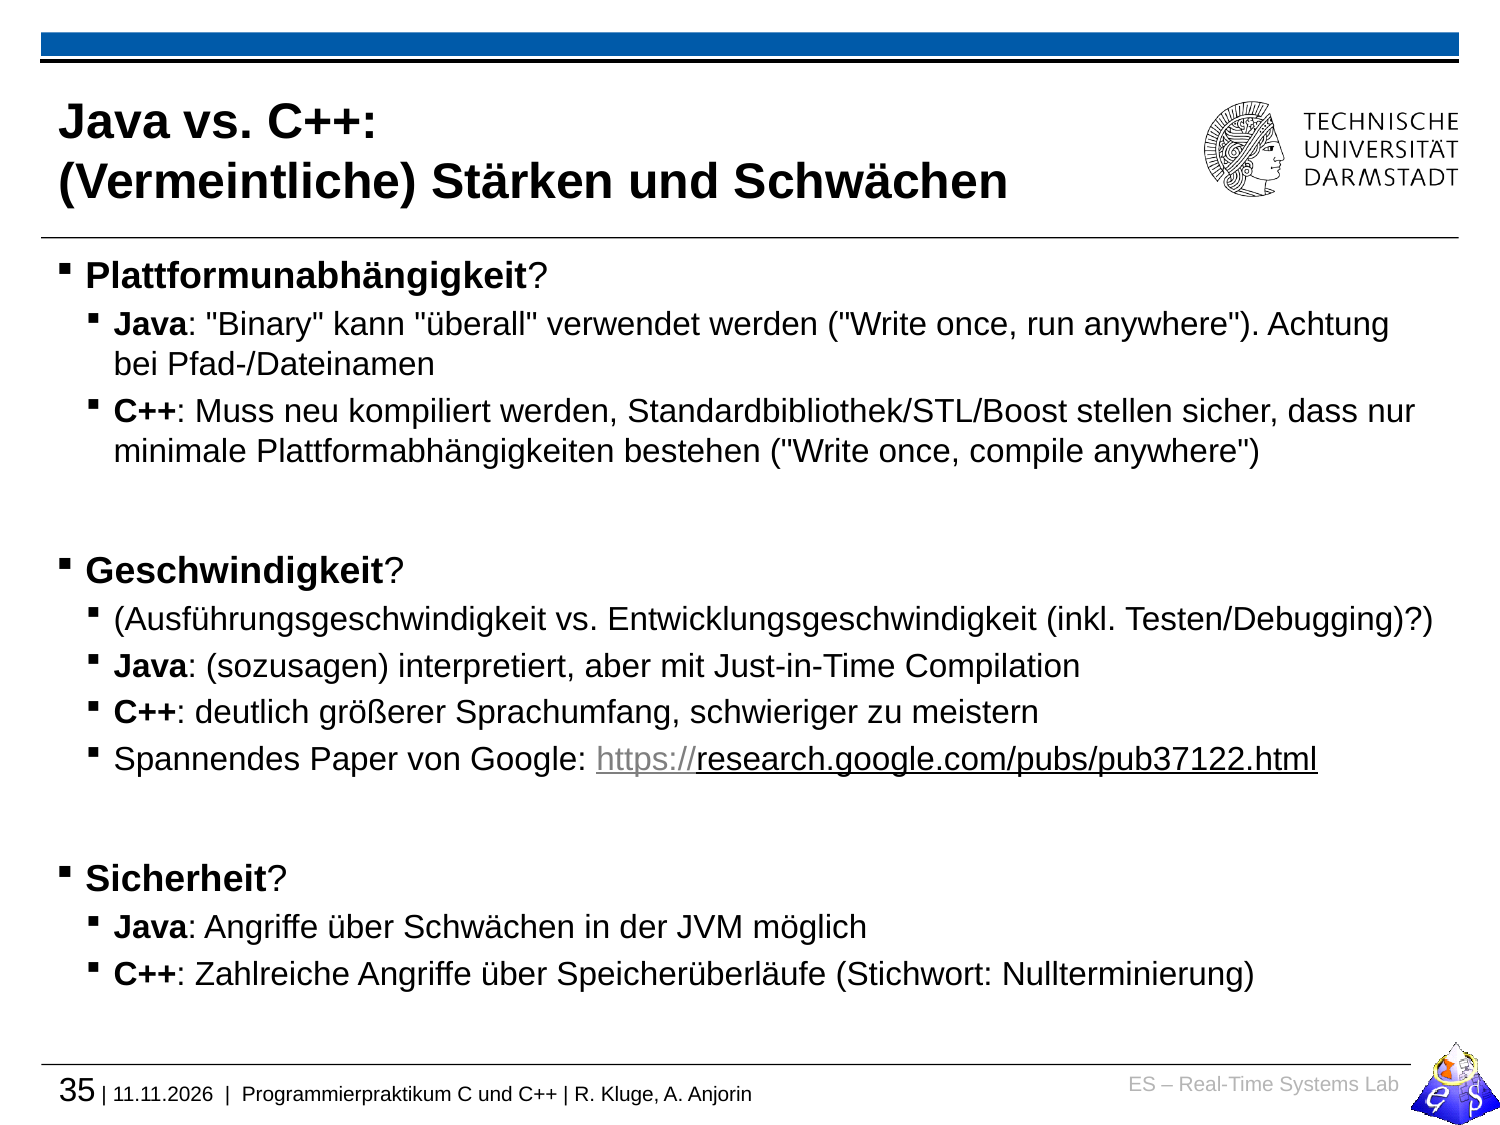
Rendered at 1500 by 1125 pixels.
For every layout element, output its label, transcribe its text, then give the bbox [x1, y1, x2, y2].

picture [1411, 1041, 1500, 1125]
title Java vs. C++: (Vermeintliche) Stärken und Schwächen [58, 80, 1187, 218]
picture [1187, 84, 1483, 214]
list Plattformunabhängigkeit? Java: "Binary" kann "überall" verwendet werden ("Write once, run anywhere"). Achtung bei Pfad-/Dateinamen C++: Muss neu kompiliert werden, Standardbibliothek/STL/Boost stellen sicher, dass nur minimale Plattformabhängigkeiten bestehen ("Write once, compile anywhere") Geschwindigkeit? (Ausführungsgeschwindigkeit vs. Entwicklungsgeschwindigkeit (inkl. Testen/Debugging)?) Java: (sozusagen) interpretiert, aber mit Just-in-Time Compilation C++: deutlich größerer Sprachumfang, schwieriger zu meistern Spannendes Paper von Google: https://research.google.com/pubs/pub37122.html Sicherheit? Java: Angriffe über Schwächen in der JVM möglich C++: Zahlreiche Angriffe über Speicherüberläufe (Stichwort: Nullterminierung) [41, 243, 1459, 1059]
